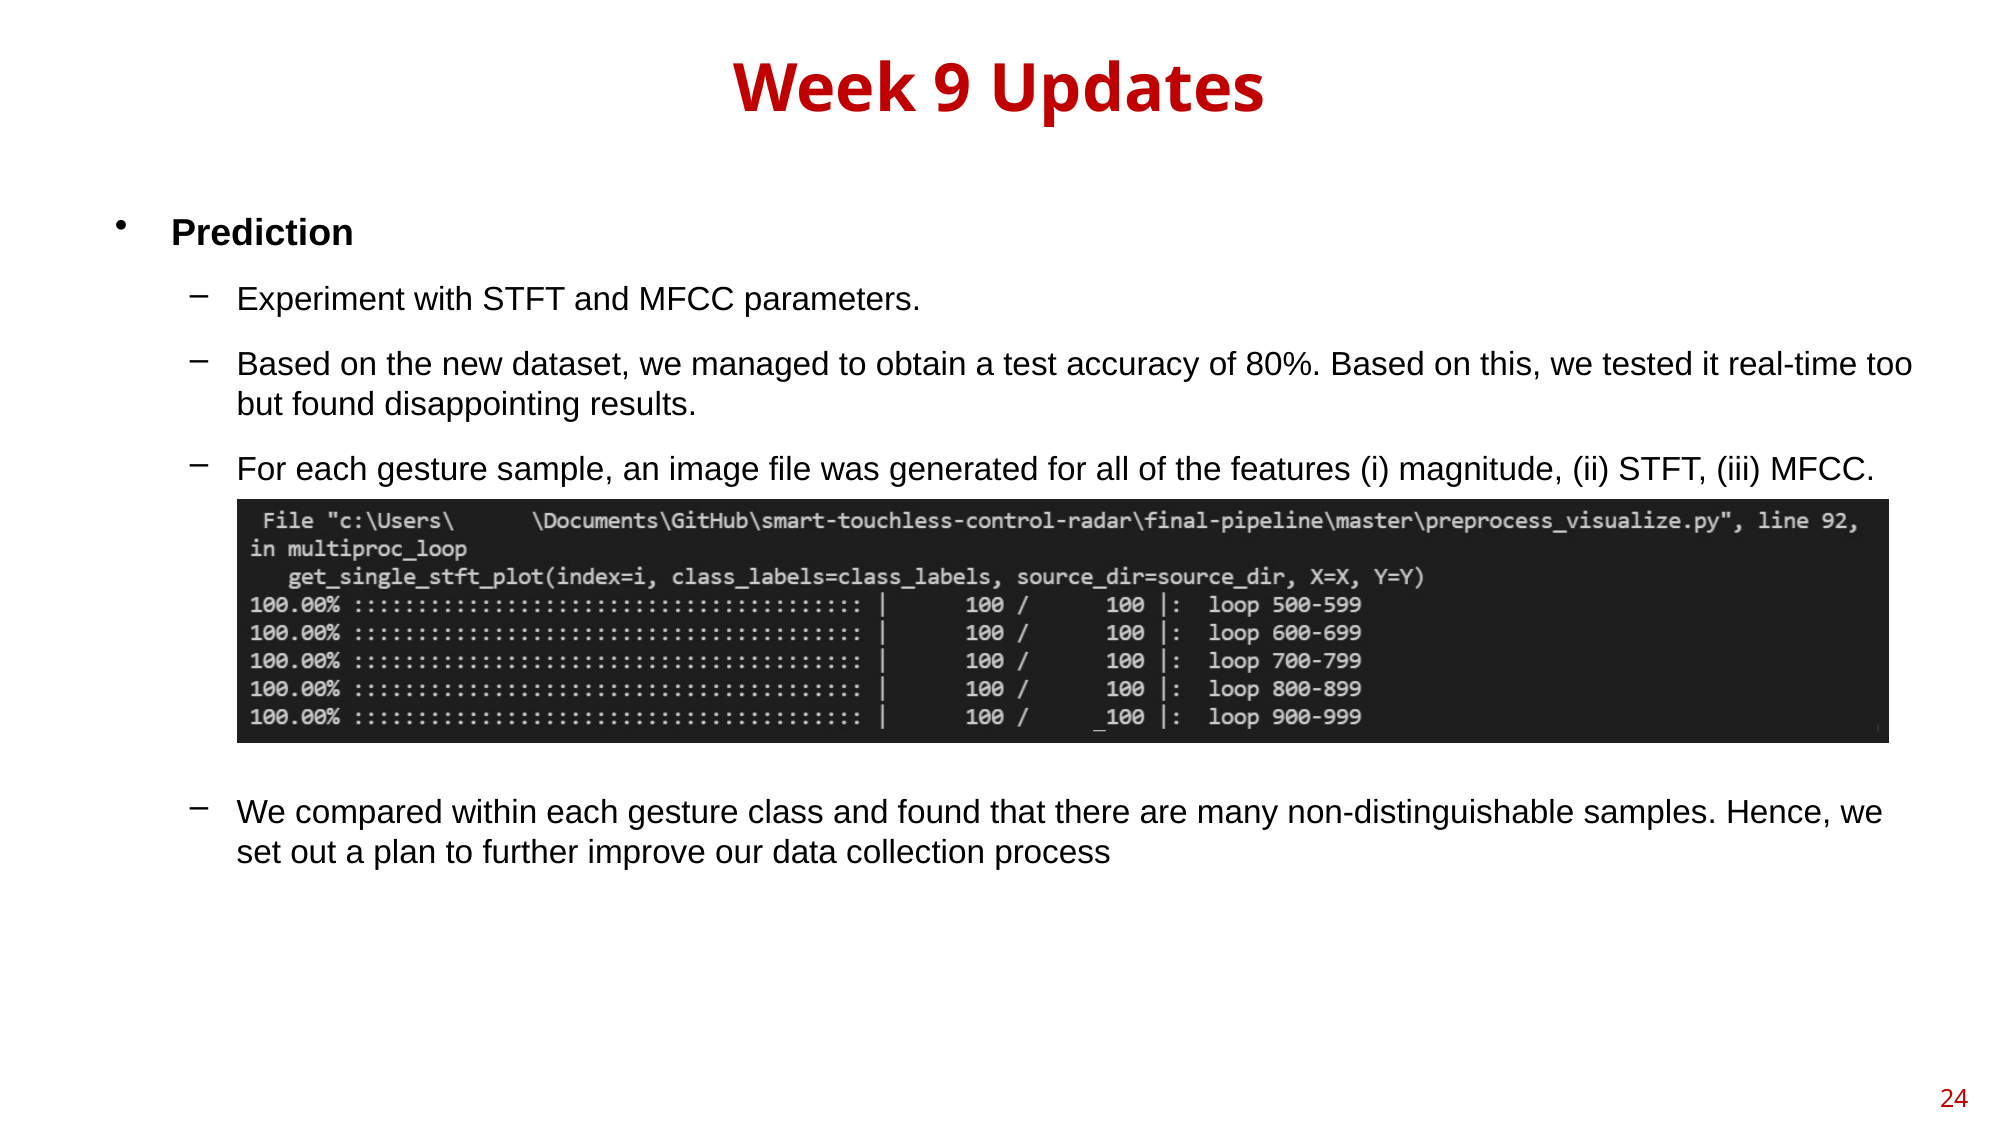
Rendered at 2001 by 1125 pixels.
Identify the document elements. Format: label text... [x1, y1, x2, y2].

title Week 9 Updates [0, 37, 2000, 143]
list Prediction Experiment with STFT and MFCC parameters. Based on the new dataset, we managed to obtain a test accuracy of 80%. Based on this, we tested it real-time too but found disappointing results. For each gesture sample, an image file was generated for all of the features (i) magnitude, (ii) STFT, (iii) MFCC. We compared within each gesture class and found that there are many non-distinguishable samples. Hence, we set out a plan to further improve our data collection process [99, 200, 1934, 1025]
picture [237, 499, 1889, 743]
